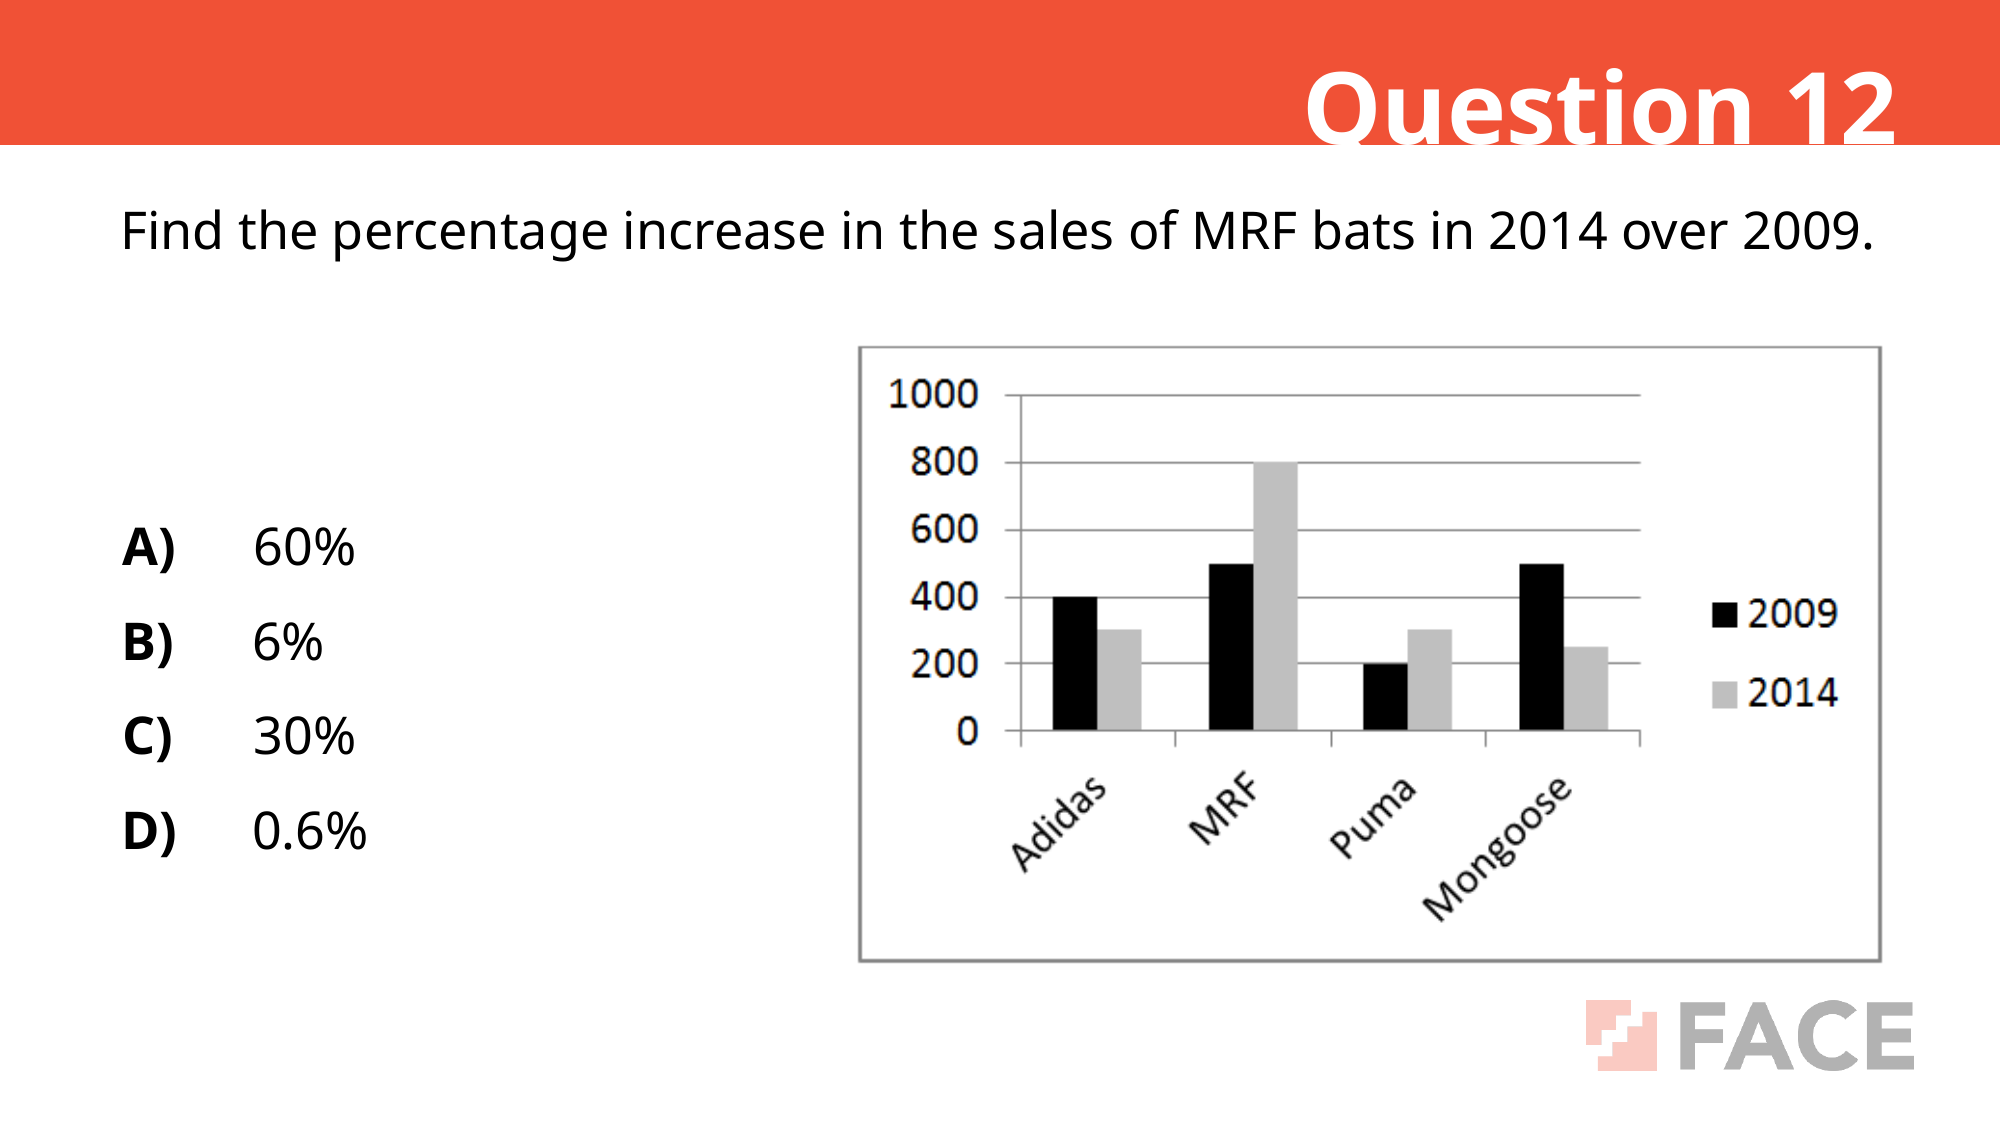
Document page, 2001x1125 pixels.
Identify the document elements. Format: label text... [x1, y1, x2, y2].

text_box C) [107, 664, 223, 773]
text_box 60% [238, 474, 842, 569]
text_box B) [106, 569, 221, 678]
text_box 6% [237, 569, 842, 678]
text_box D) [106, 758, 221, 867]
text_box Find the percentage increase in the sales of MRF bats in 2014 over 2009. [105, 189, 1895, 267]
picture [847, 336, 1894, 972]
picture [1586, 1000, 1914, 1072]
text_box 30% [238, 664, 842, 758]
text_box 0.6% [237, 758, 842, 867]
text_box Question 12 [638, 37, 1914, 173]
text_box A) [107, 474, 223, 584]
text_box [0, 0, 2000, 147]
